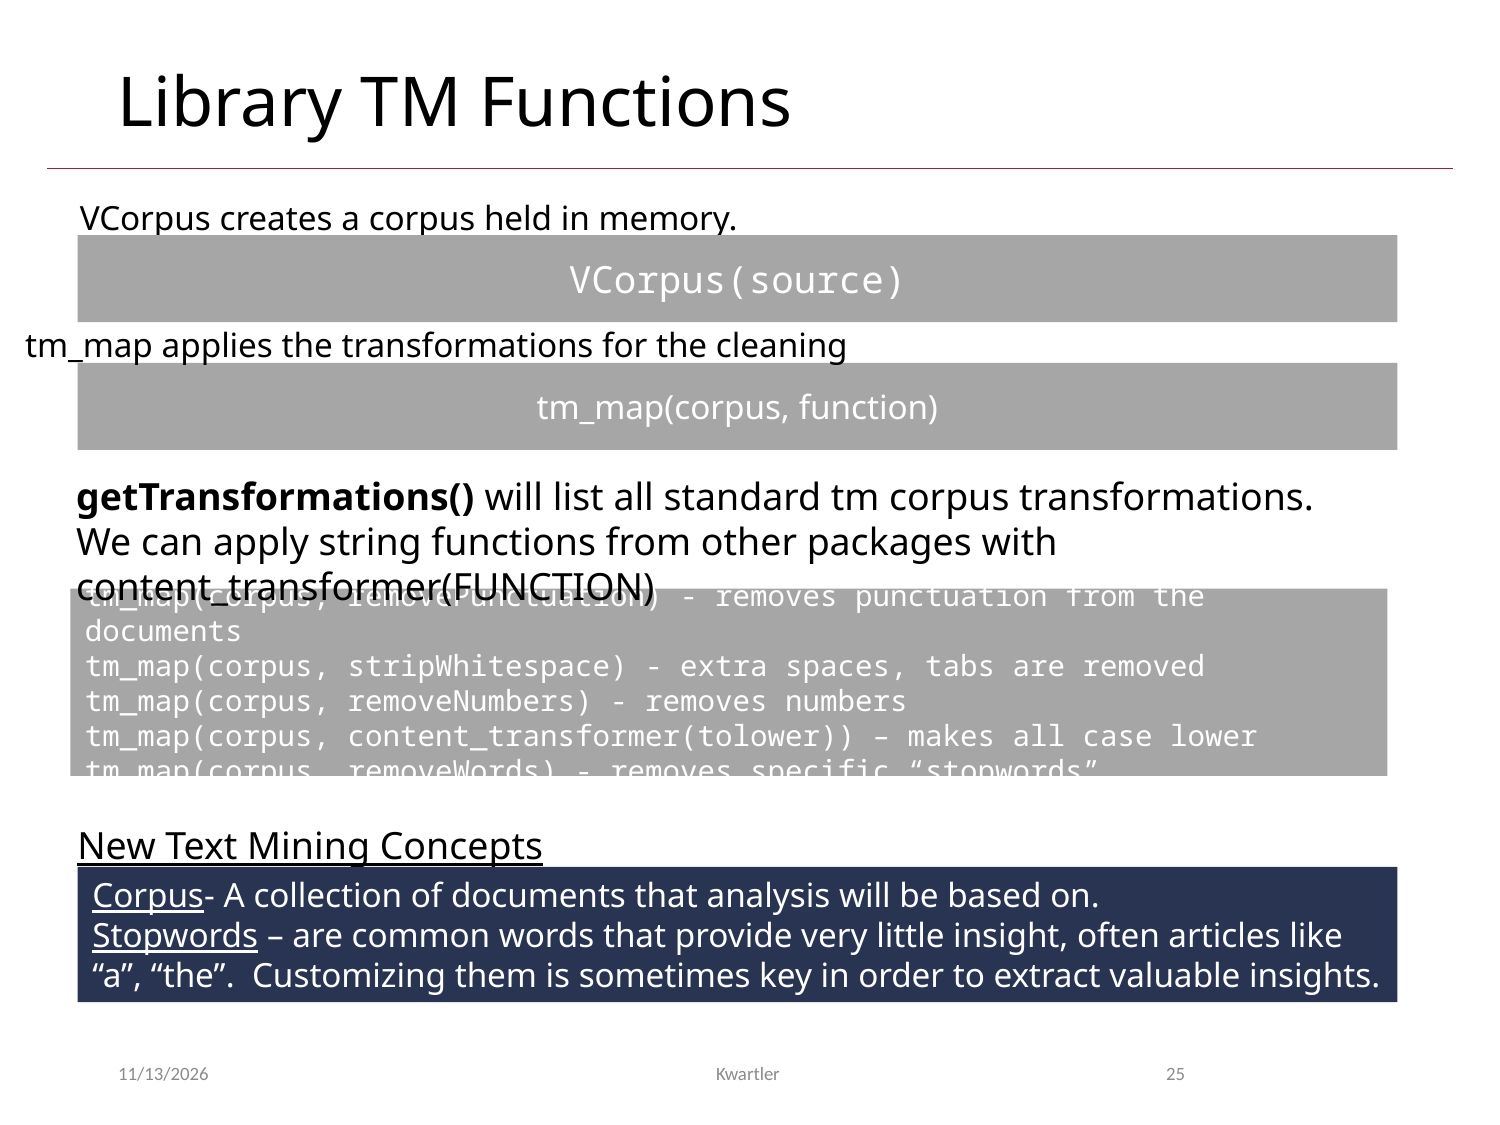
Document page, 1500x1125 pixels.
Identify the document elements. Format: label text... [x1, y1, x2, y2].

text_box tm_map(corpus, removePunctuation) - removes punctuation from the documents tm_map(corpus, stripWhitespace) - extra spaces, tabs are removed tm_map(corpus, removeNumbers) - removes numbers tm_map(corpus, content_transformer(tolower)) – makes all case lower tm_map(corpus, removeWords) - removes specific “stopwords” [70, 616, 1388, 777]
text_box New Text Mining Concepts [62, 814, 559, 875]
text_box getTransformations() will list all standard tm corpus transformations. We can apply string functions from other packages with content_transformer(FUNCTION) [61, 465, 1402, 616]
text_box 25 [1059, 1042, 1200, 1103]
title Library TM Functions [103, 59, 1397, 157]
text_box 3/26/23 [103, 1042, 441, 1103]
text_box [66, 316, 1398, 450]
text_box Corpus- A collection of documents that analysis will be based on. Stopwords – are common words that provide very little insight, often articles like “a”, “the”. Customizing them is sometimes key in order to extract valuable insights. [77, 866, 1398, 1003]
text_box Kwartler [496, 1042, 1004, 1103]
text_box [65, 190, 1398, 323]
